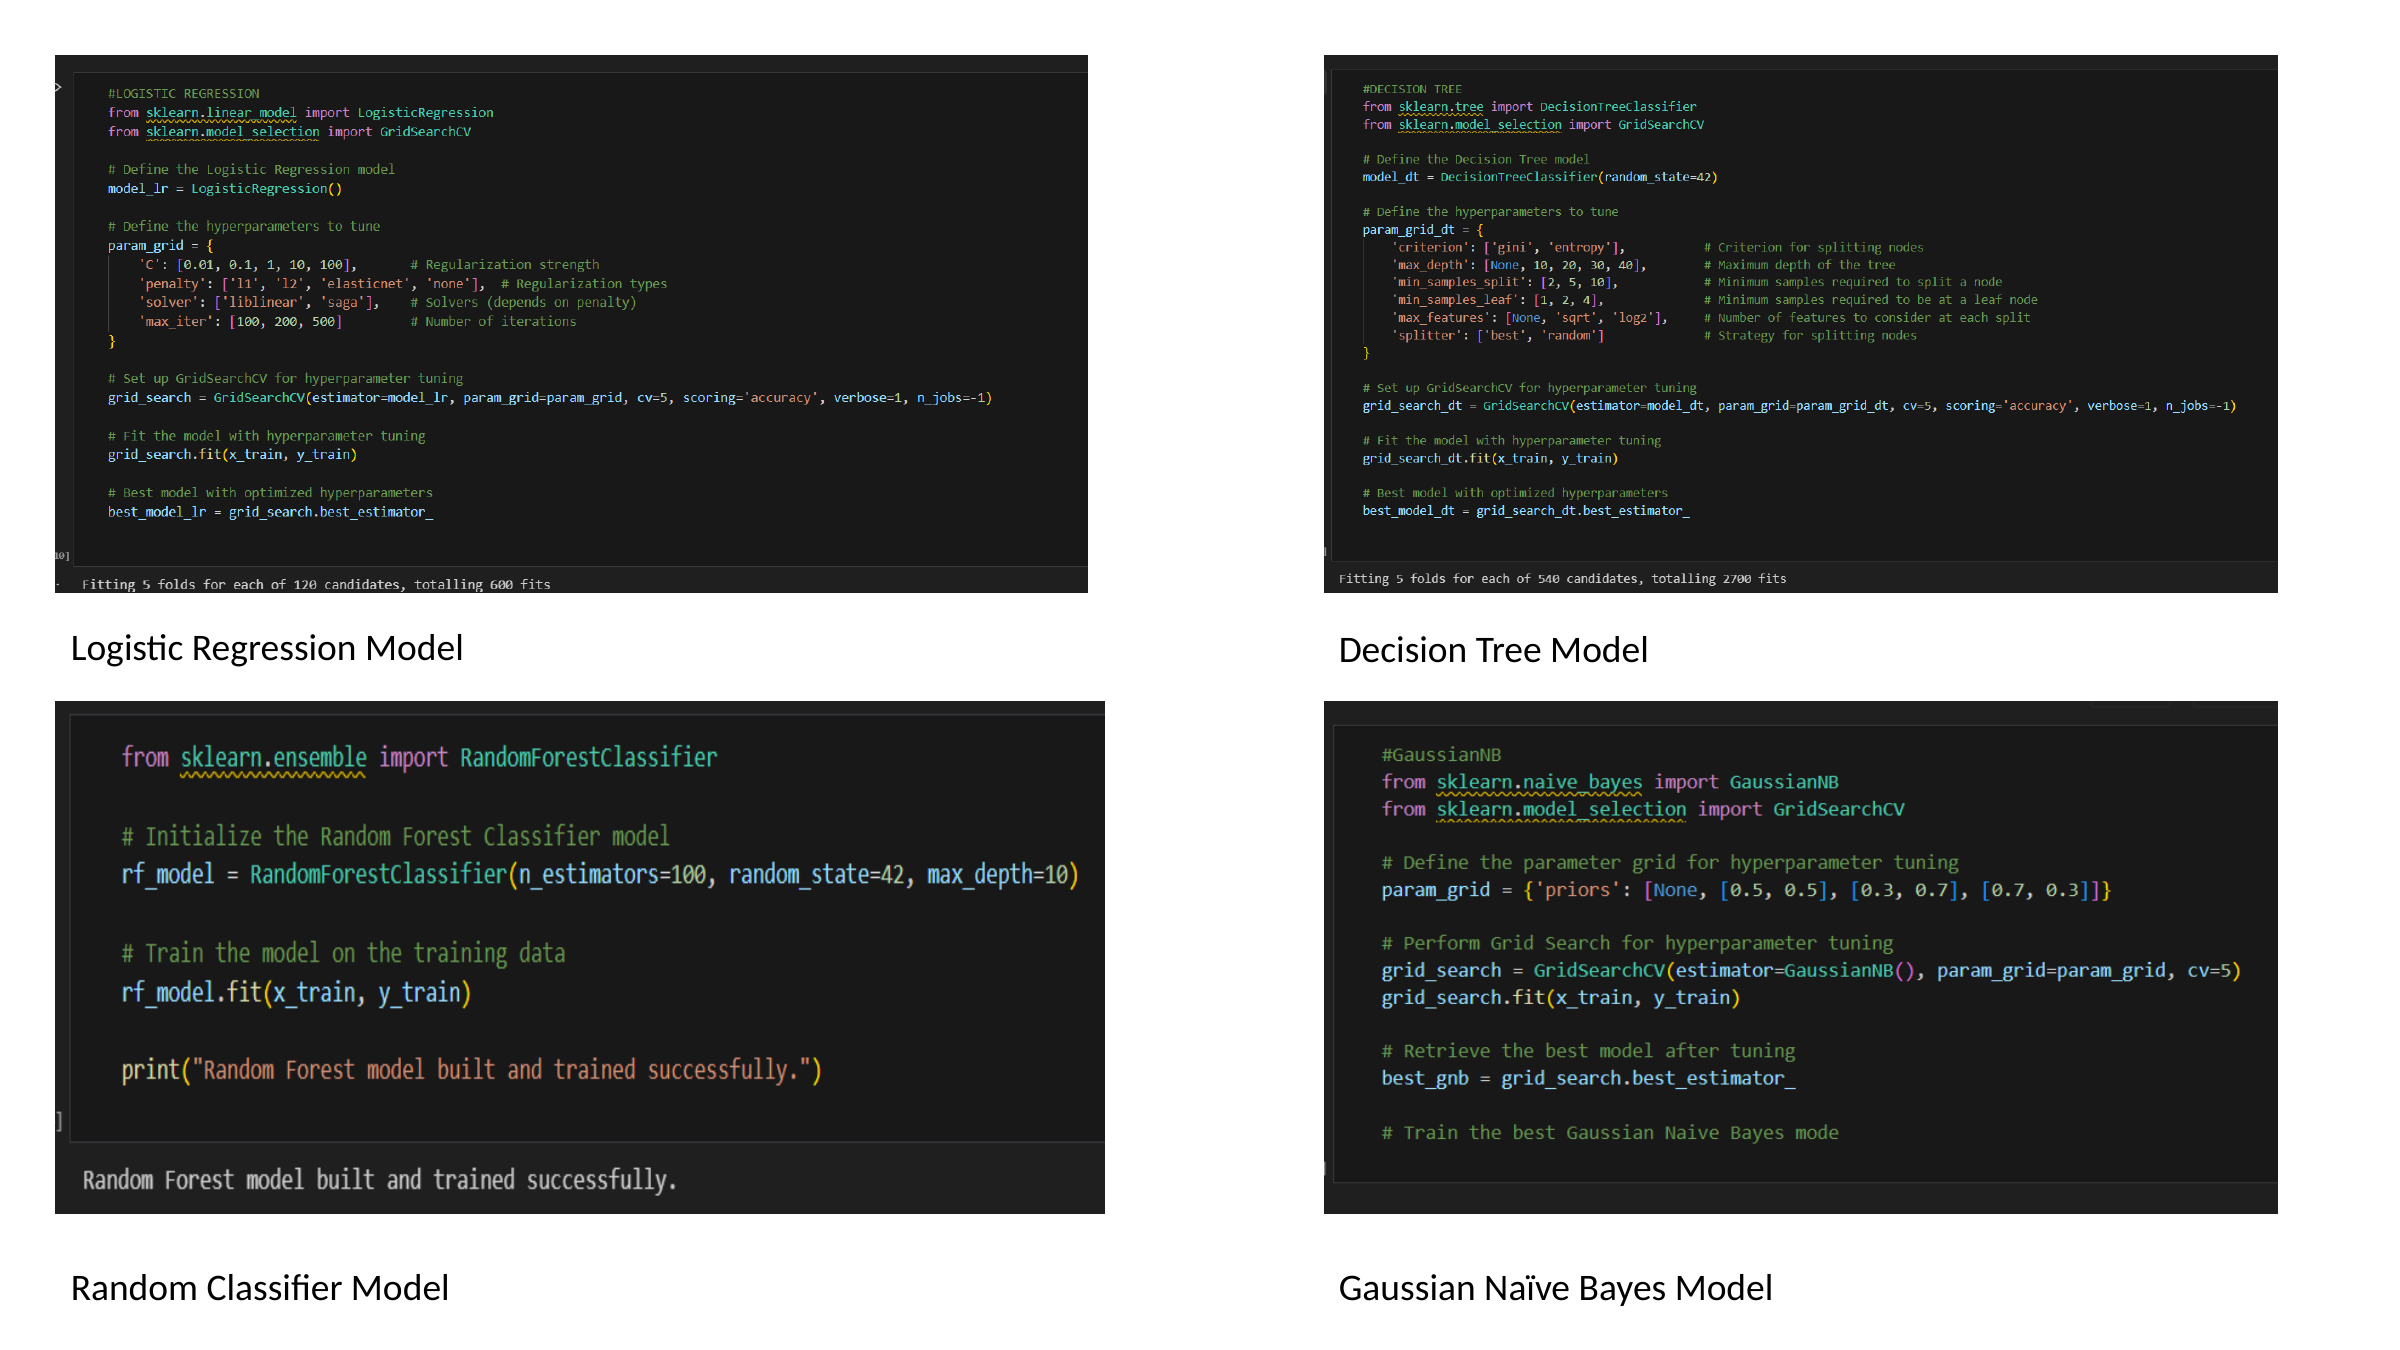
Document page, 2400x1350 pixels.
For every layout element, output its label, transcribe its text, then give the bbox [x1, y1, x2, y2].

text_box Gaussian Naïve Bayes Model [1324, 1255, 2296, 1316]
text_box Random Classifier Model [55, 1255, 1105, 1316]
picture [55, 701, 1105, 1214]
picture [55, 55, 1088, 593]
text_box Decision Tree Model [1323, 617, 2278, 678]
picture [1323, 55, 2278, 593]
text_box Logistic Regression Model [55, 615, 1088, 676]
picture [1323, 701, 2278, 1214]
